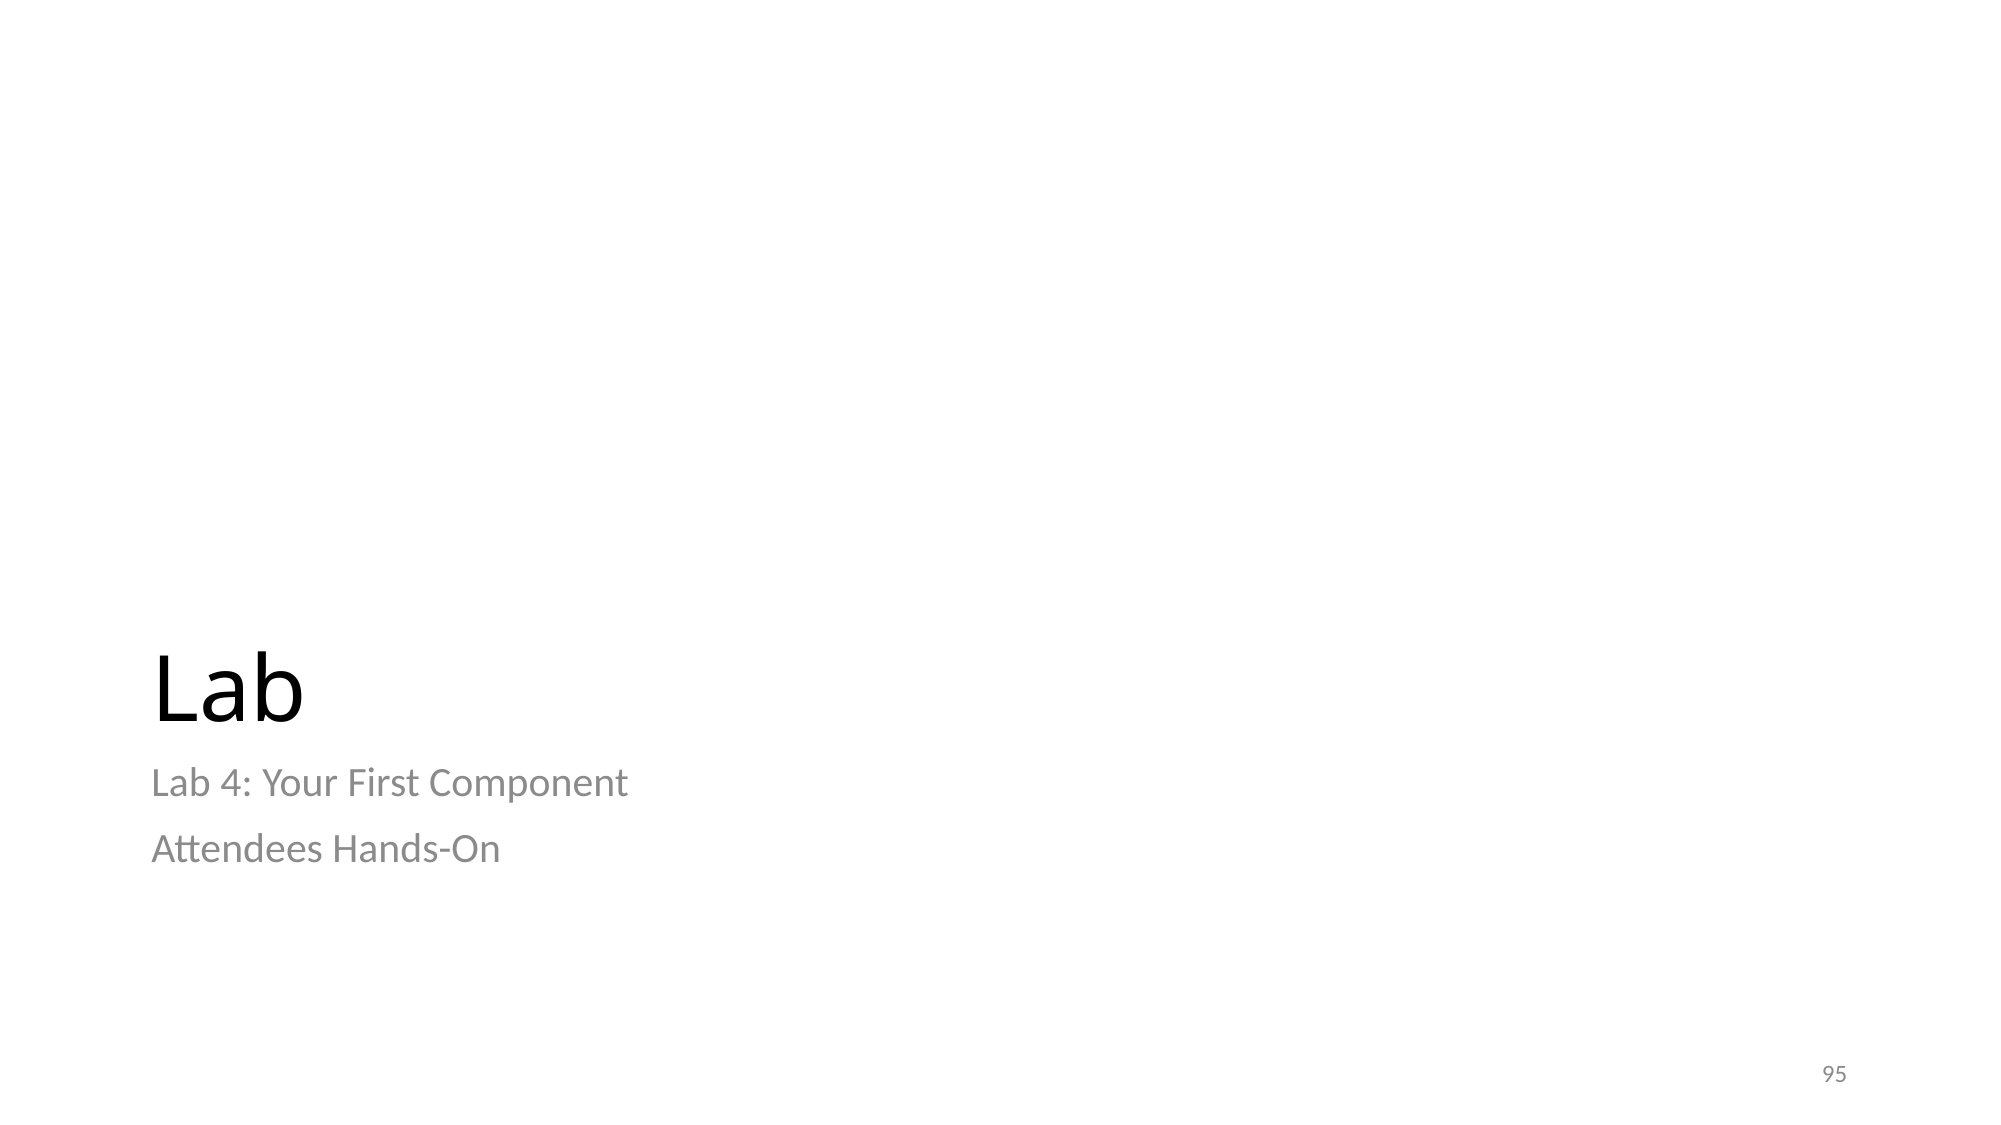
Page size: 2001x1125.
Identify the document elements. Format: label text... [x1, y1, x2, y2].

slide_number 95 [1412, 1042, 1863, 1103]
title Lab [136, 280, 1862, 749]
list Lab 4: Your First Component Attendees Hands-On [136, 752, 1862, 999]
